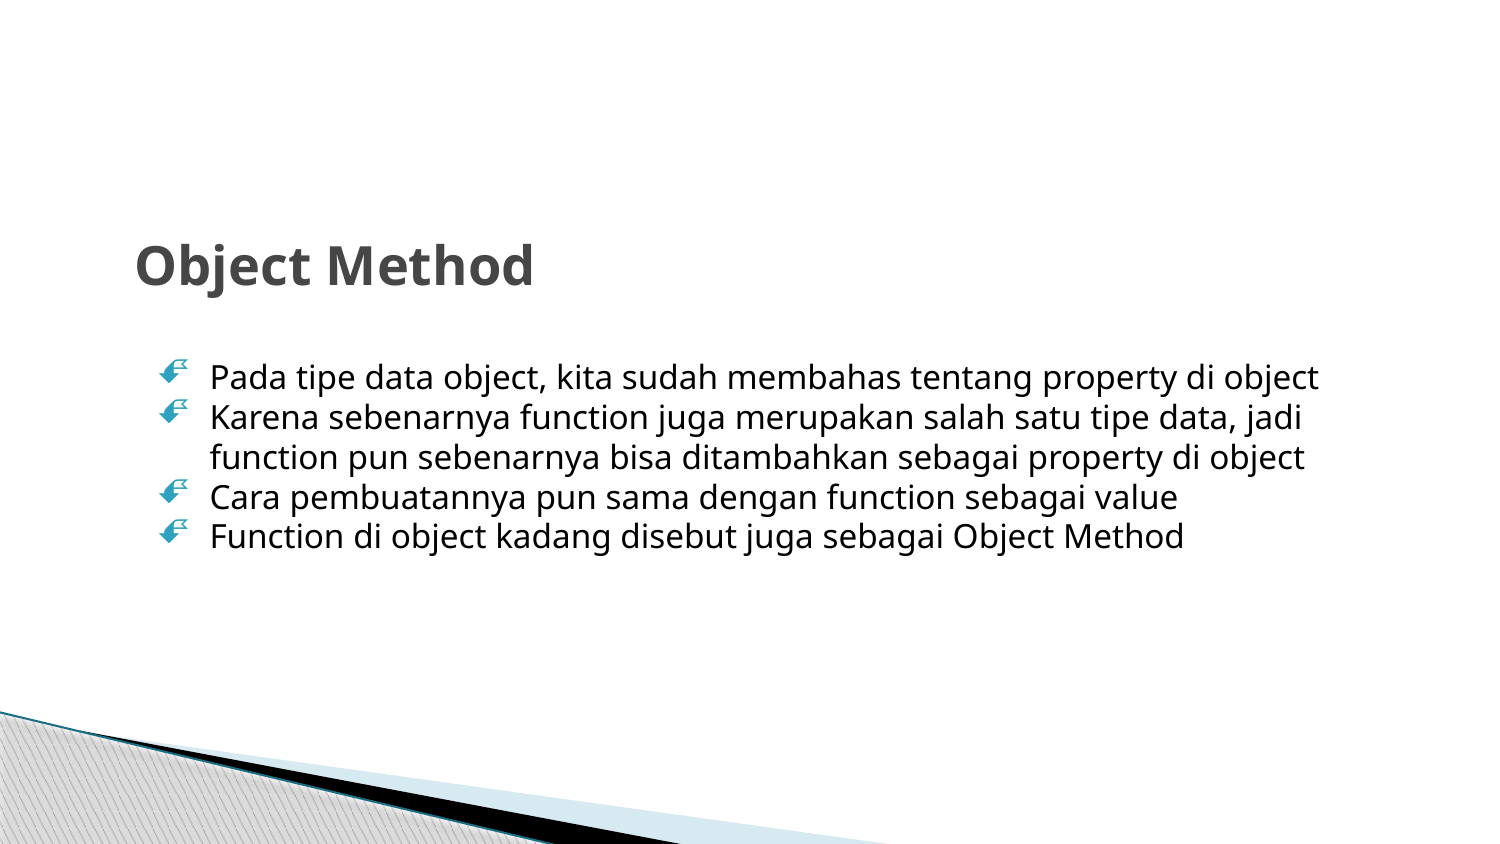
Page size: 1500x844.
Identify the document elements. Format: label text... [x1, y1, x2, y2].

title Object Method [119, 216, 1381, 305]
list Pada tipe data object, kita sudah membahas tentang property di object Karena sebenarnya function juga merupakan salah satu tipe data, jadi function pun sebenarnya bisa ditambahkan sebagai property di object Cara pembuatannya pun sama dengan function sebagai value Function di object kadang disebut juga sebagai Object Method [119, 341, 1381, 712]
